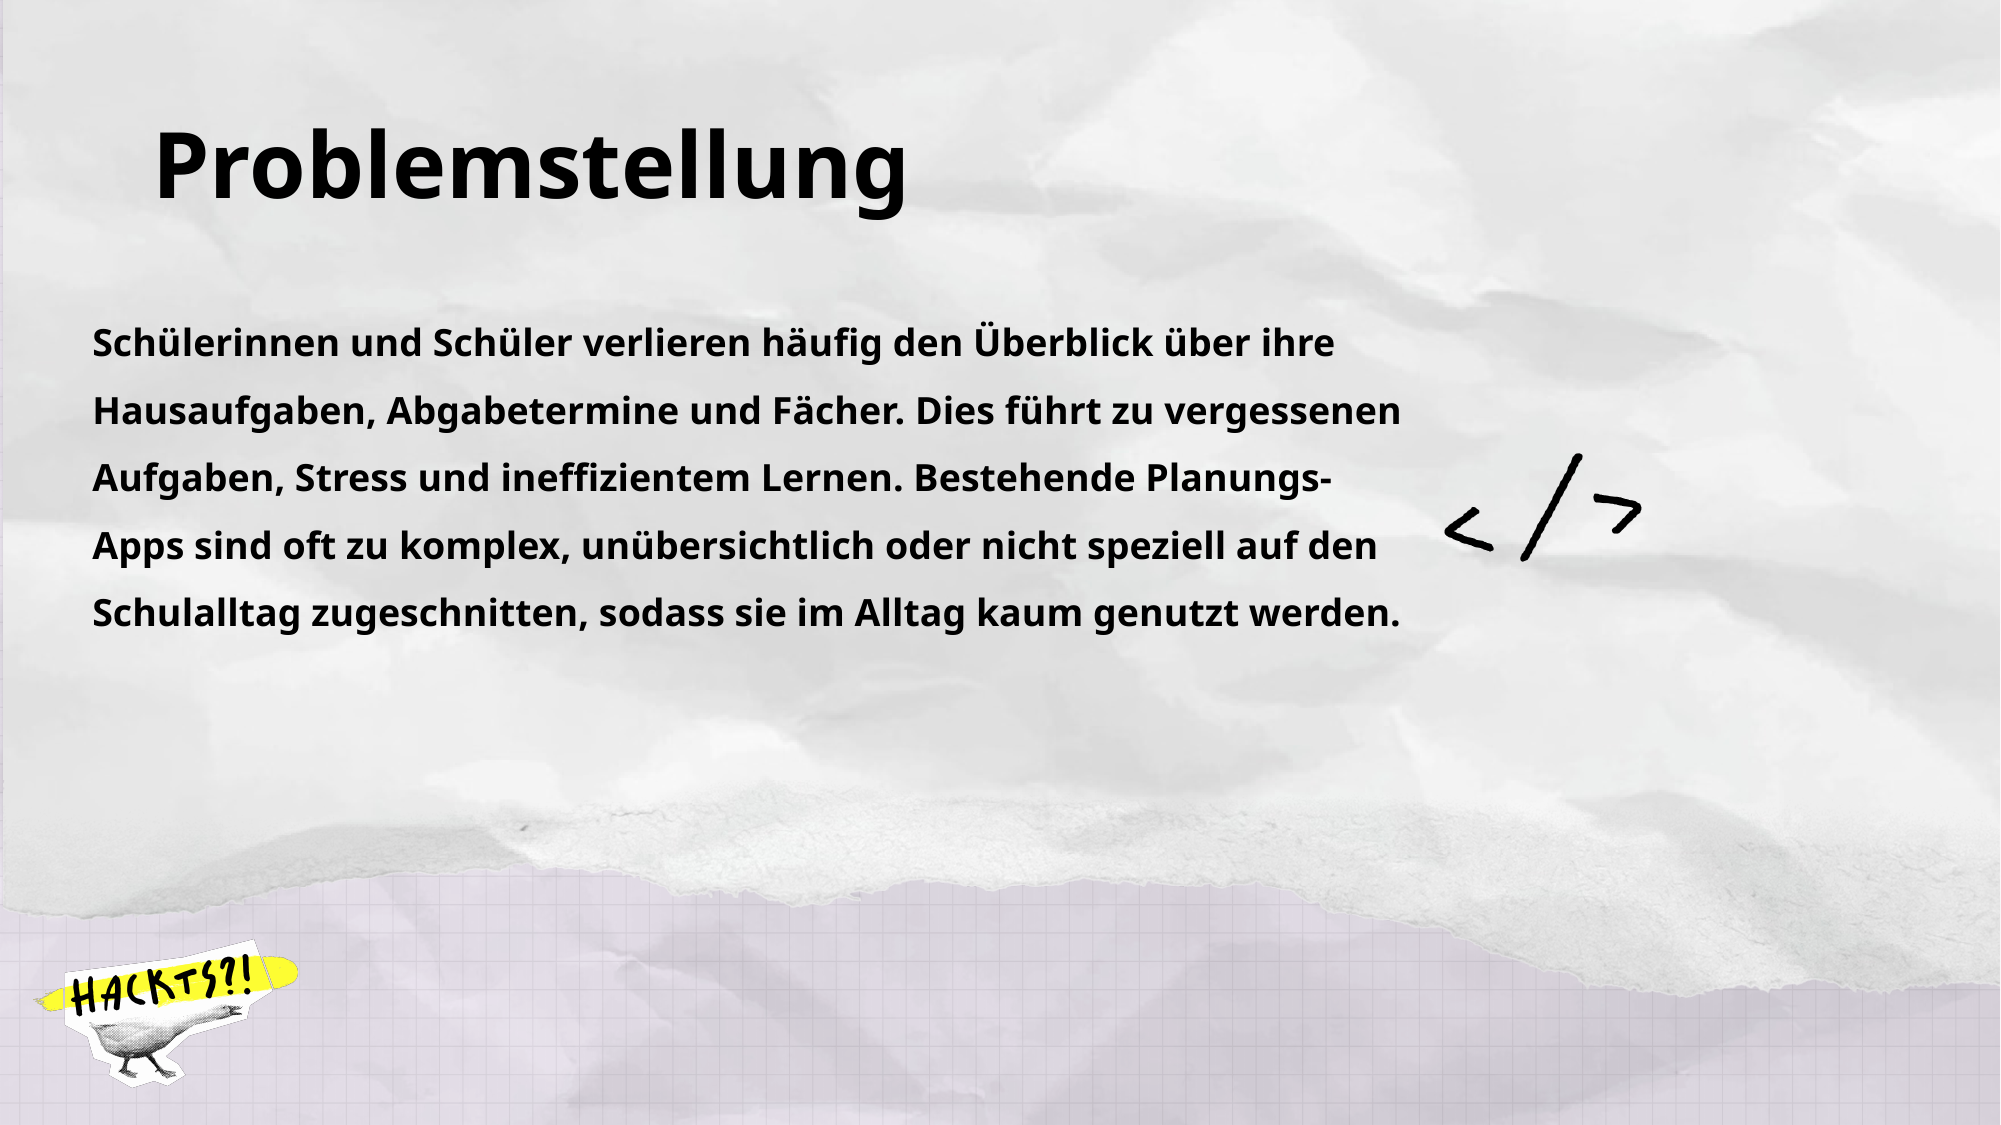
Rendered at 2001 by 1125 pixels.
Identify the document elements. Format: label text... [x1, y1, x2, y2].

picture [0, 0, 2001, 1125]
title Problemstellung [137, 59, 1863, 278]
text_box Schülerinnen und Schüler verlieren häufig den Überblick über ihre Hausaufgaben, Abgabetermine und Fächer. Dies führt zu vergessenen Aufgaben, Stress und ineffizientem Lernen. Bestehende Planungs-Apps sind oft zu komplex, unübersichtlich oder nicht speziell auf den Schulalltag zugeschnitten, sodass sie im Alltag kaum genutzt werden. [77, 289, 1426, 642]
